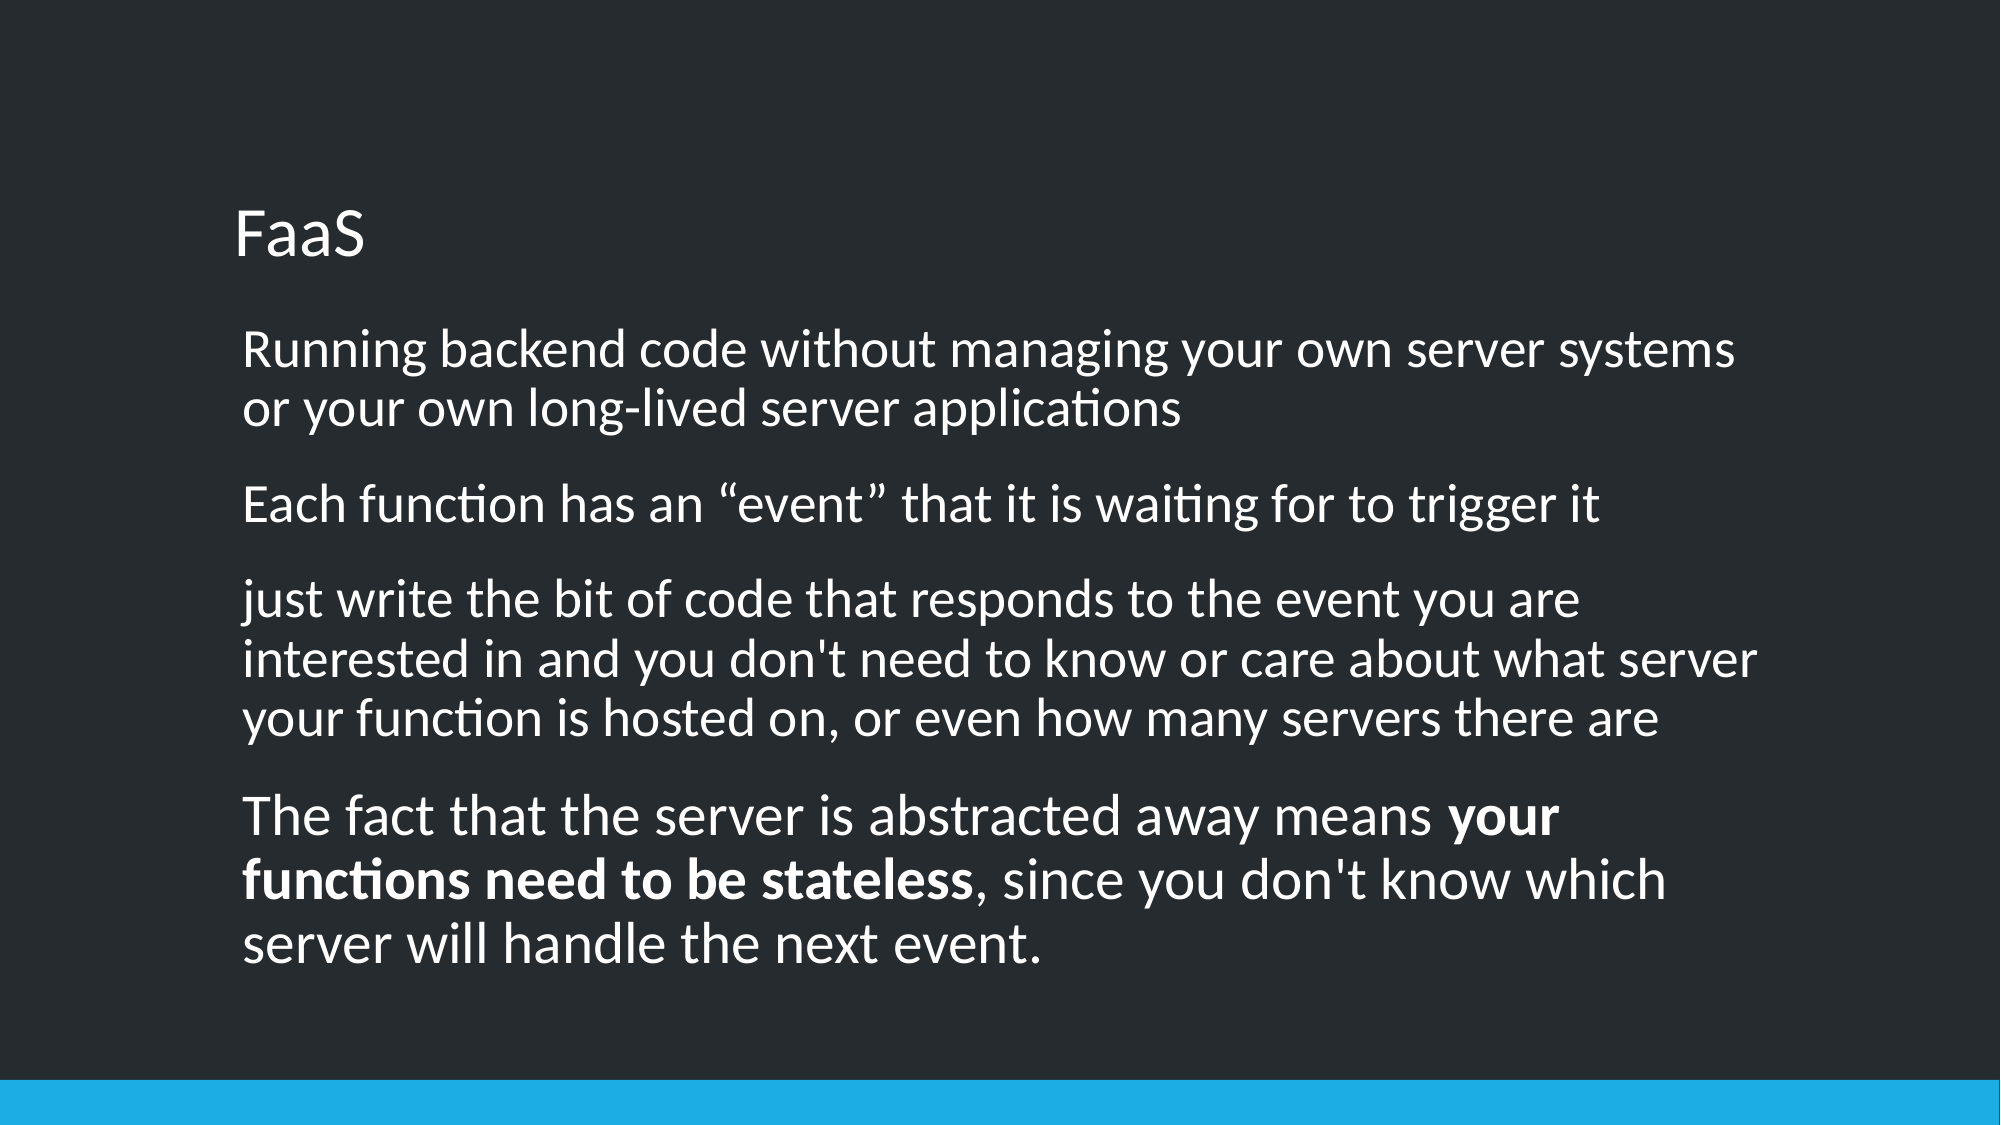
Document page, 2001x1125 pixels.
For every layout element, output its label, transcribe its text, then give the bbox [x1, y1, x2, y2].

list Running backend code without managing your own server systems or your own long-lived server applications Each function has an “event” that it is waiting for to trigger it just write the bit of code that responds to the event you are interested in and you don't need to know or care about what server your function is hosted on, or even how many servers there are The fact that the server is abstracted away means your functions need to be stateless, since you don't know which server will handle the next event. [219, 311, 1780, 995]
title FaaS [219, 76, 1780, 279]
